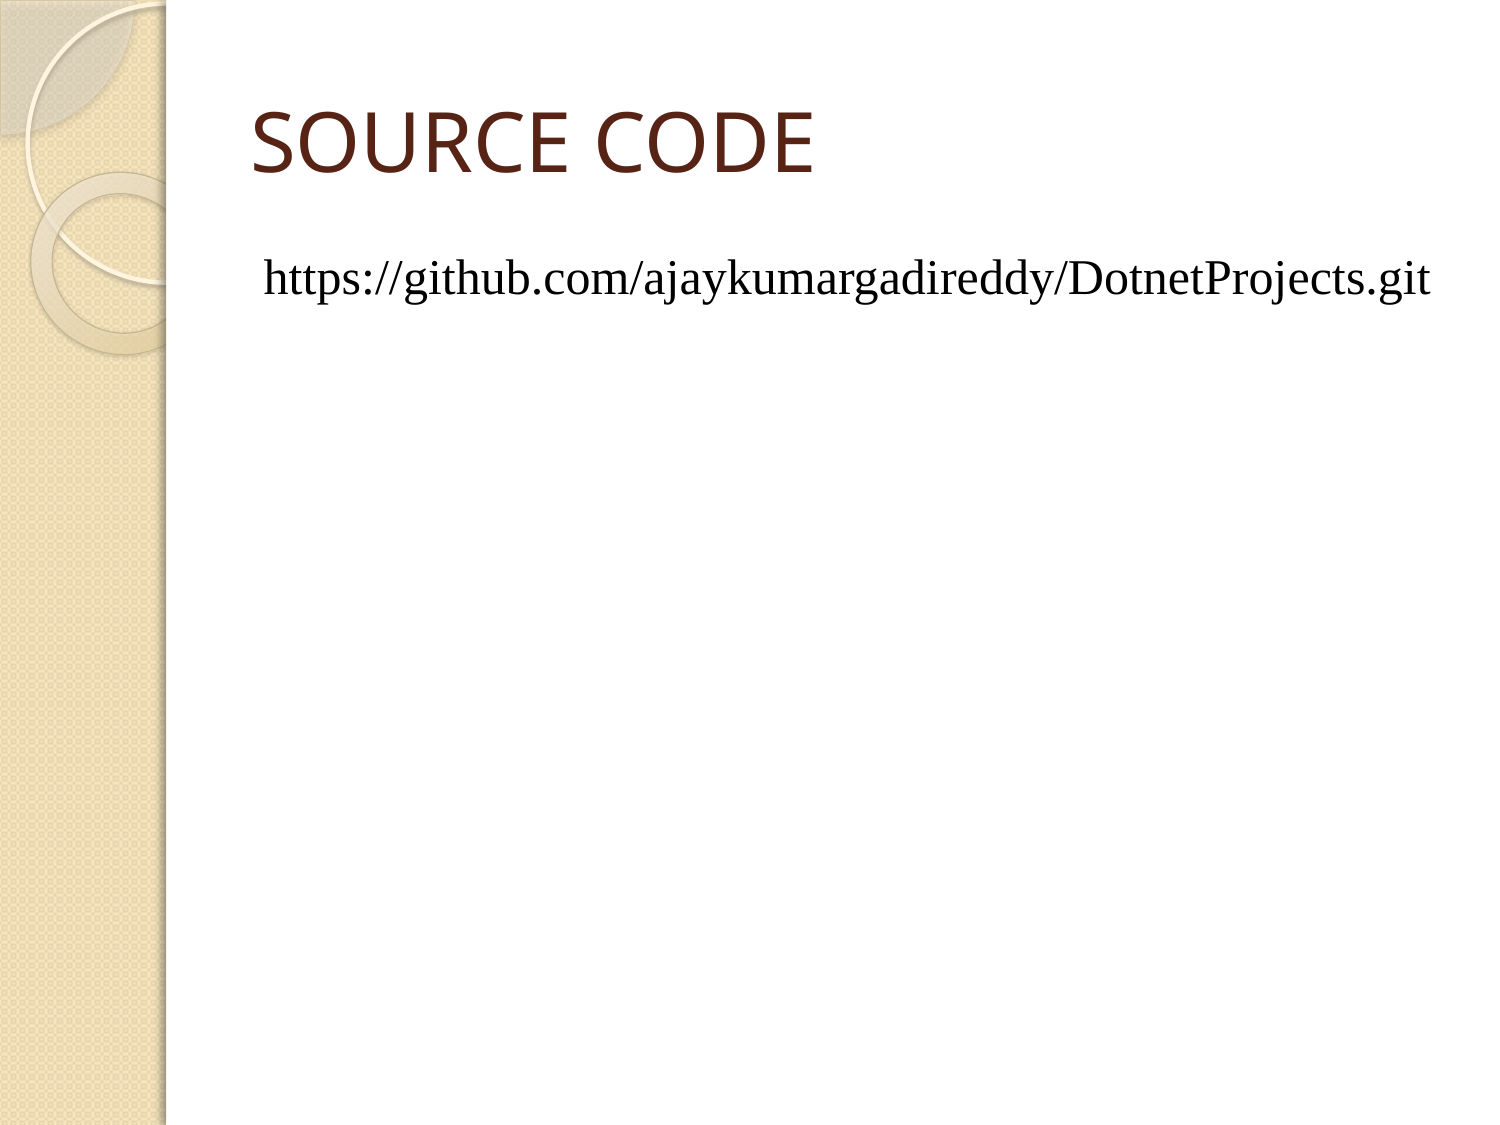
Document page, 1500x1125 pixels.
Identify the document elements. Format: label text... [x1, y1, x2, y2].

list https://github.com/ajaykumargadireddy/DotnetProjects.git [235, 237, 1466, 1025]
title SOURCE CODE [235, 45, 1466, 233]
